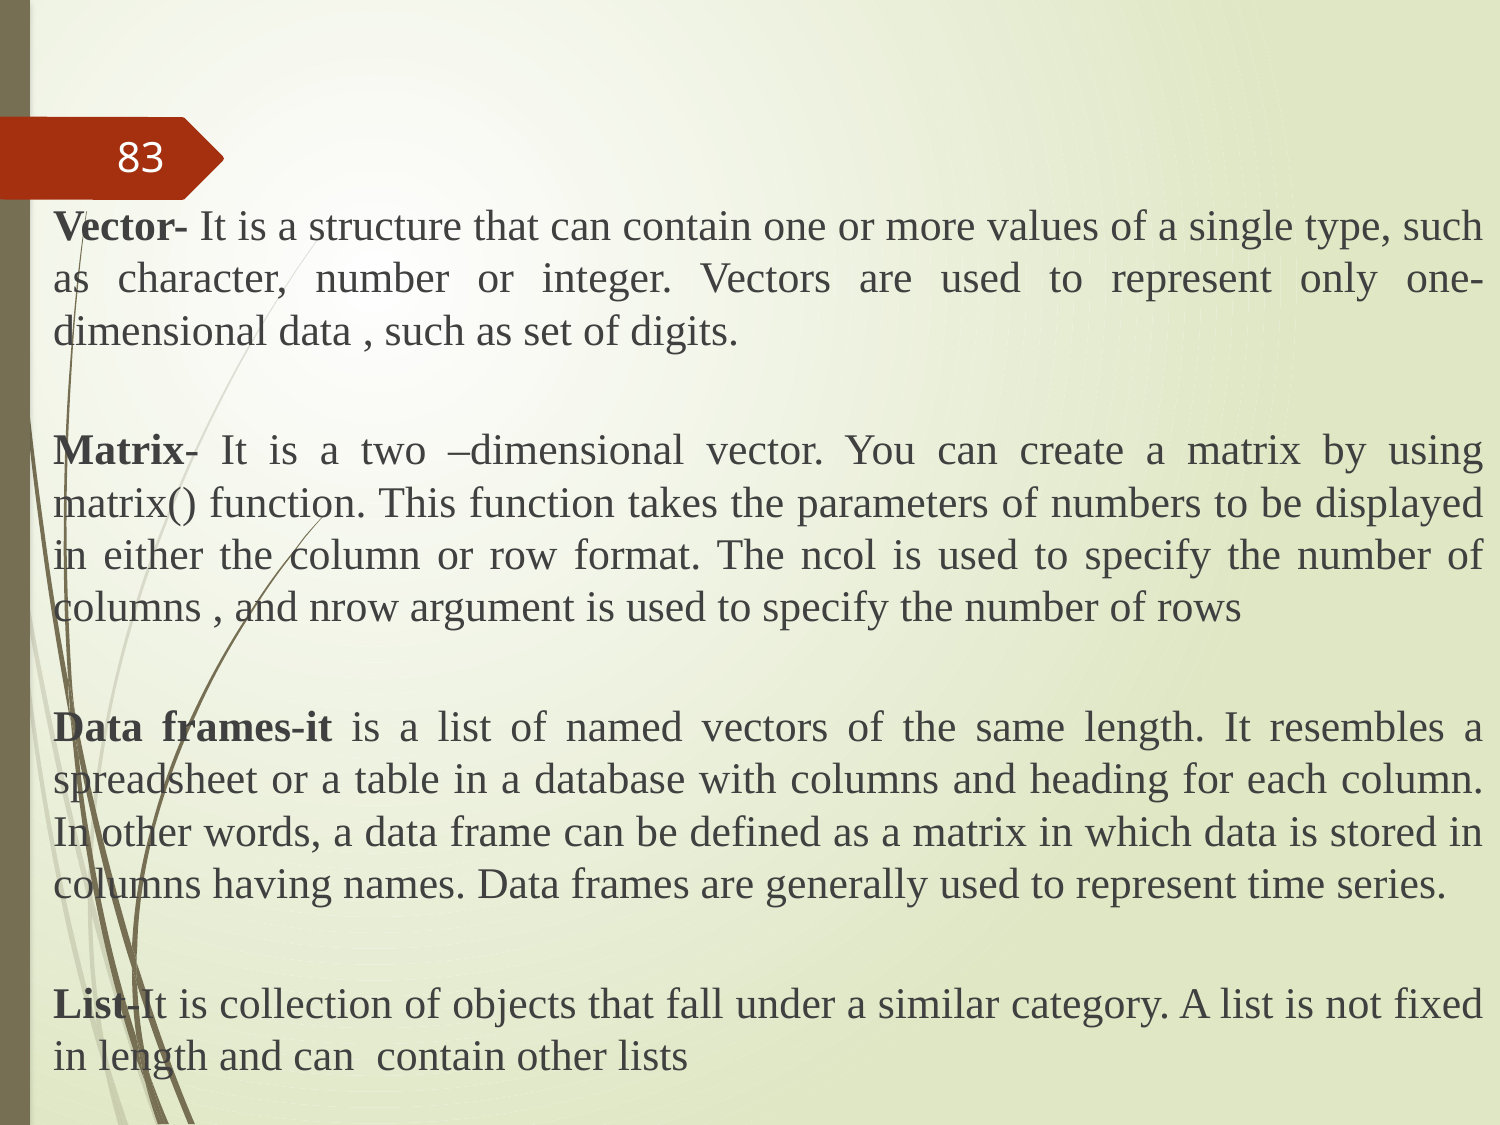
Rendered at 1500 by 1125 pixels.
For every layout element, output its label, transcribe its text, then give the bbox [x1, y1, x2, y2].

list Vector- It is a structure that can contain one or more values of a single type, such as character, number or integer. Vectors are used to represent only one-dimensional data , such as set of digits. Matrix- It is a two –dimensional vector. You can create a matrix by using matrix() function. This function takes the parameters of numbers to be displayed in either the column or row format. The ncol is used to specify the number of columns , and nrow argument is used to specify the number of rows Data frames-it is a list of named vectors of the same length. It resembles a spreadsheet or a table in a database with columns and heading for each column. In other words, a data frame can be defined as a matrix in which data is stored in columns having names. Data frames are generally used to represent time series. List-It is collection of objects that fall under a similar category. A list is not fixed in length and can contain other lists [38, 189, 1500, 1125]
slide_number 83 [83, 129, 180, 190]
